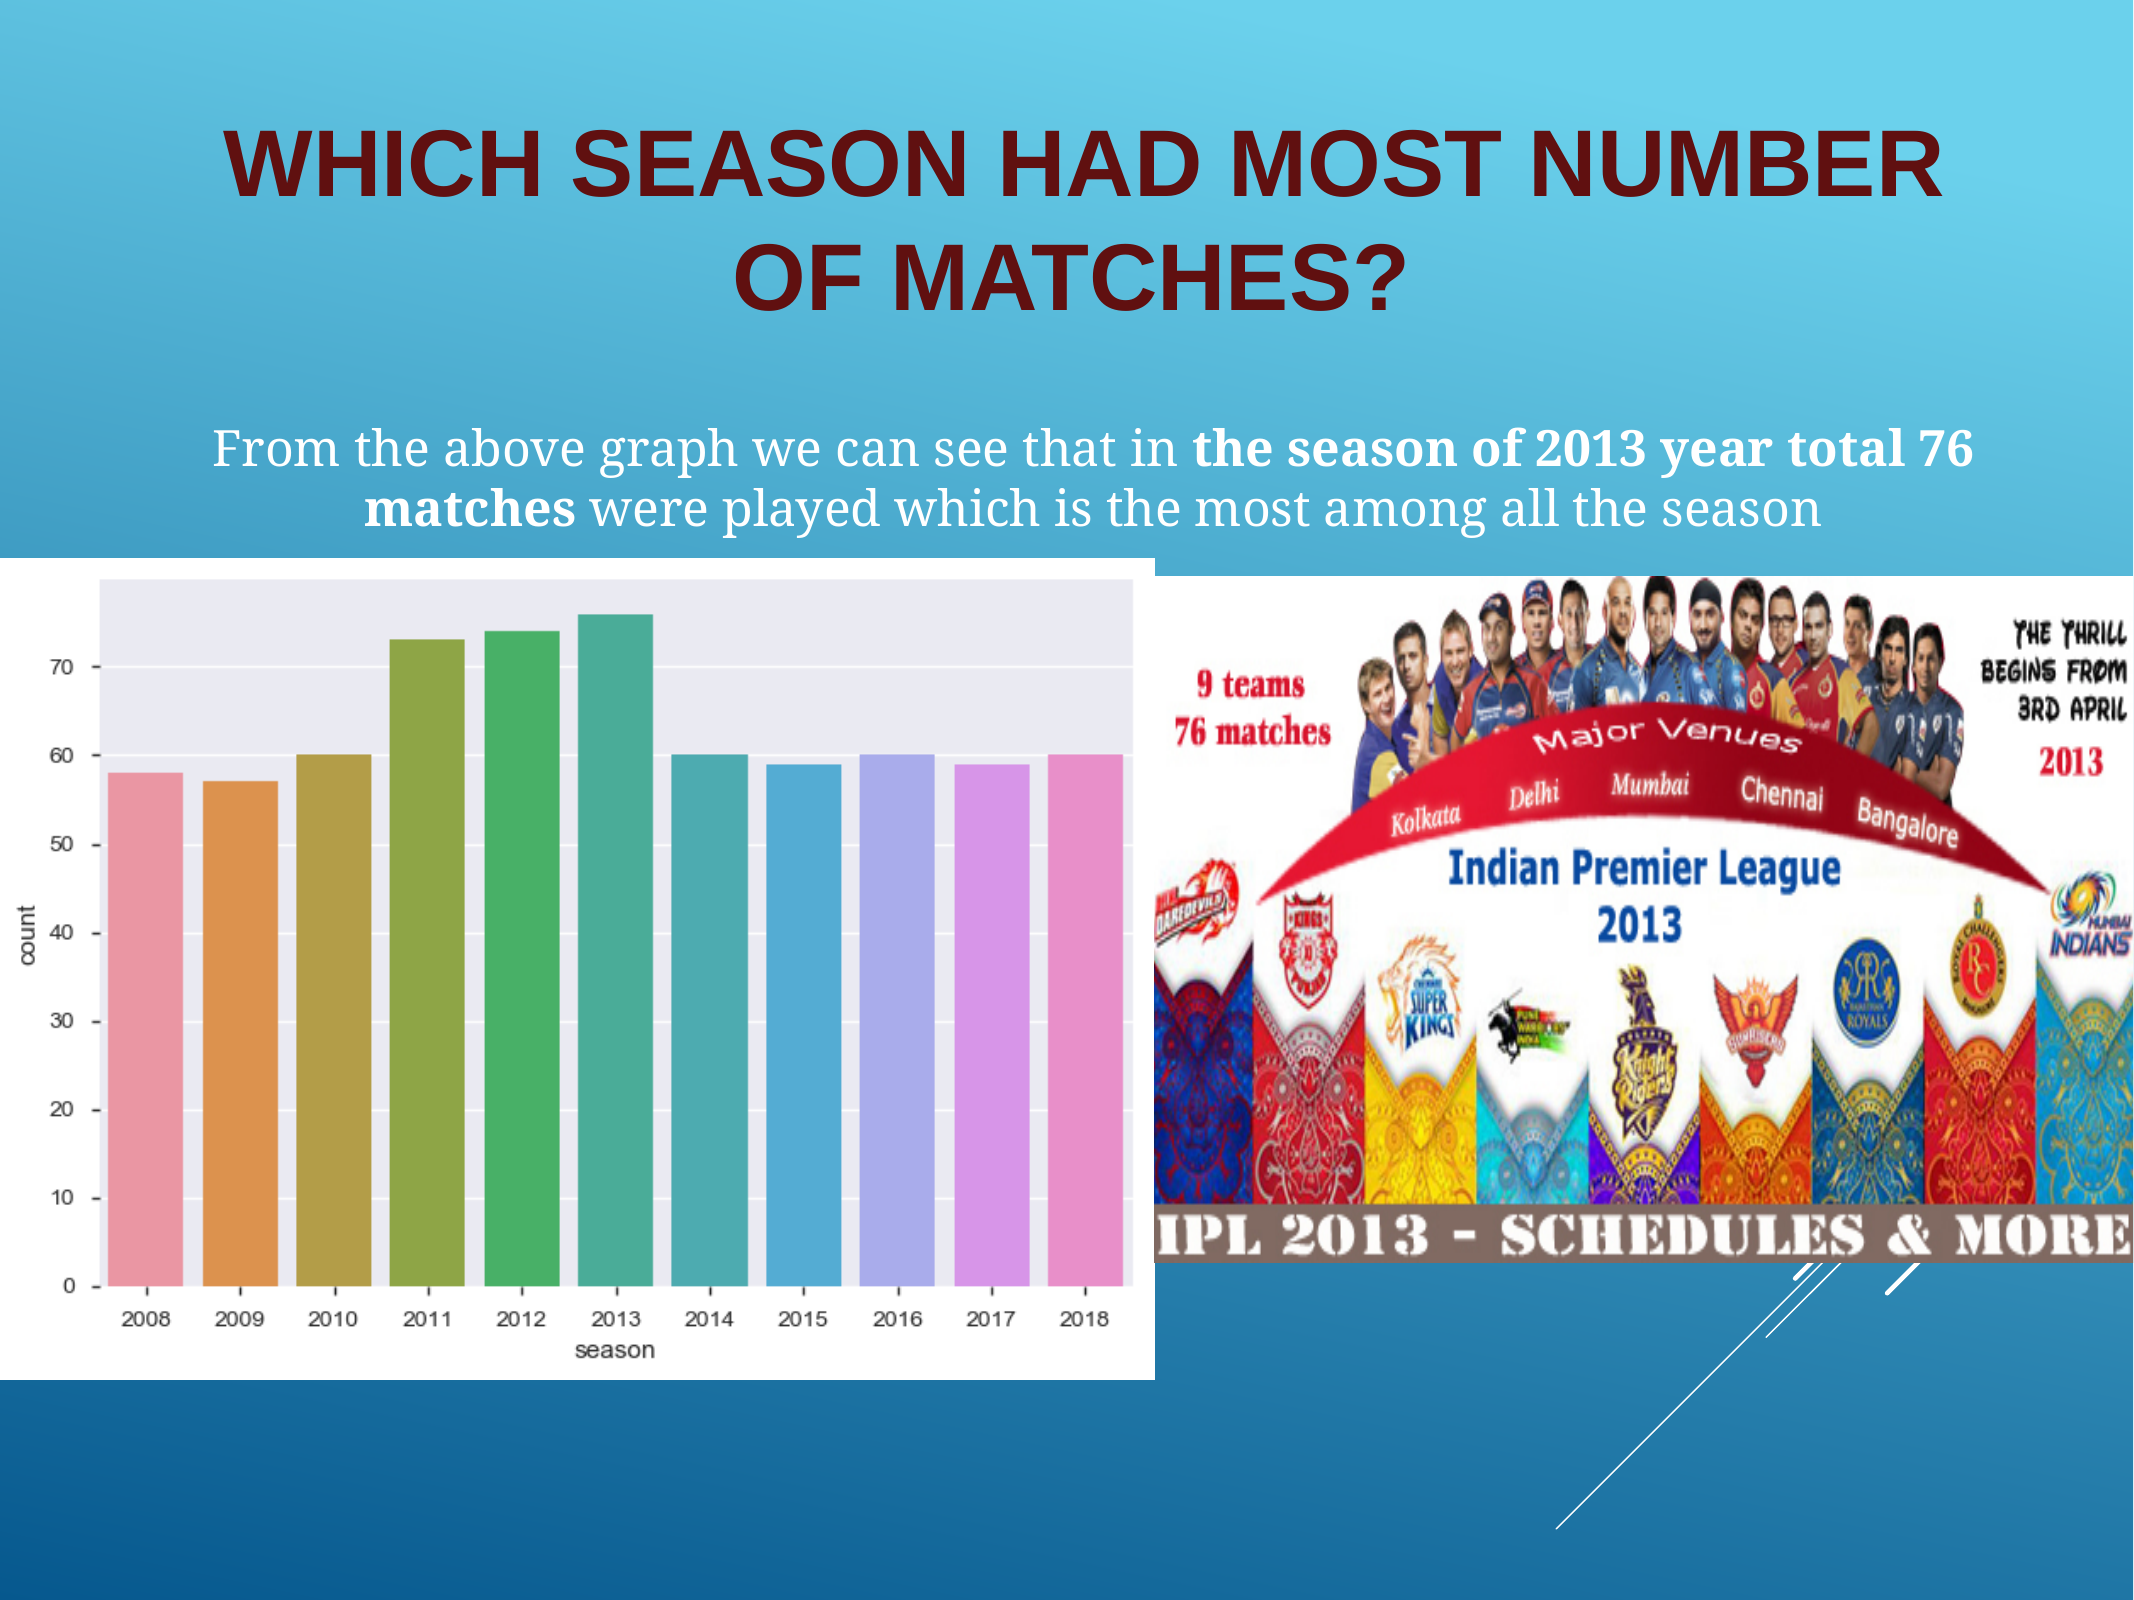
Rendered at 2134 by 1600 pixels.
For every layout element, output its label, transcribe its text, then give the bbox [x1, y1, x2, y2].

text_box From the above graph we can see that in the season of 2013 year total 76 matches were played which is the most among all the season [139, 407, 2048, 545]
picture [2130, 1167, 2134, 1179]
title Which Season had most number of matches? [139, 38, 2005, 394]
picture [0, 558, 2134, 1381]
